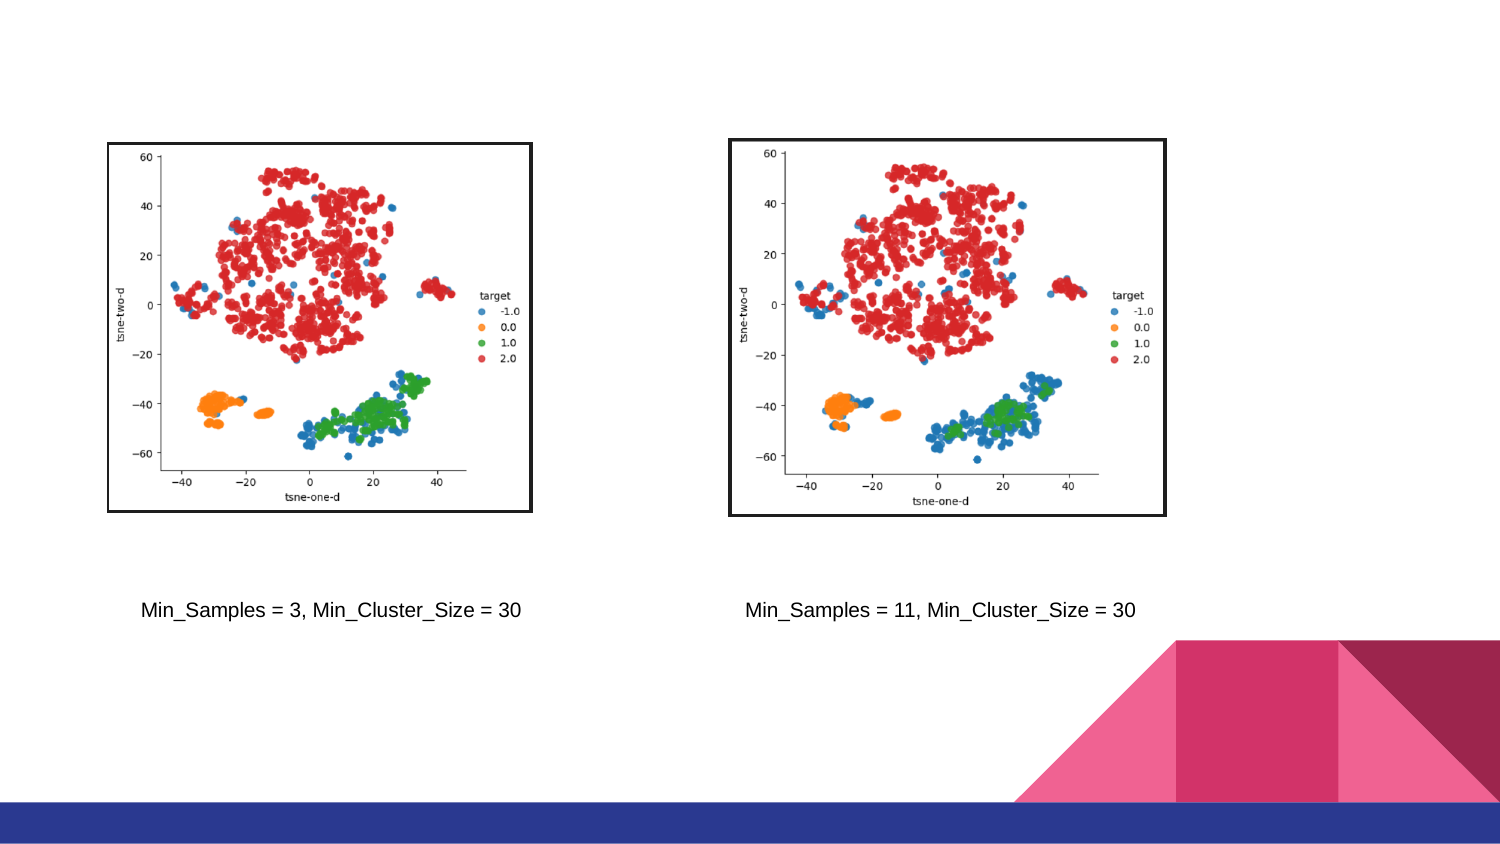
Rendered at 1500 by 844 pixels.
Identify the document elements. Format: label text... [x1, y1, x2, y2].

picture [728, 138, 1167, 517]
list Min_Samples = 3, Min_Cluster_Size = 30 Min_Samples = 11, Min_Cluster_Size = 30 [51, 201, 1449, 750]
picture [107, 142, 534, 513]
